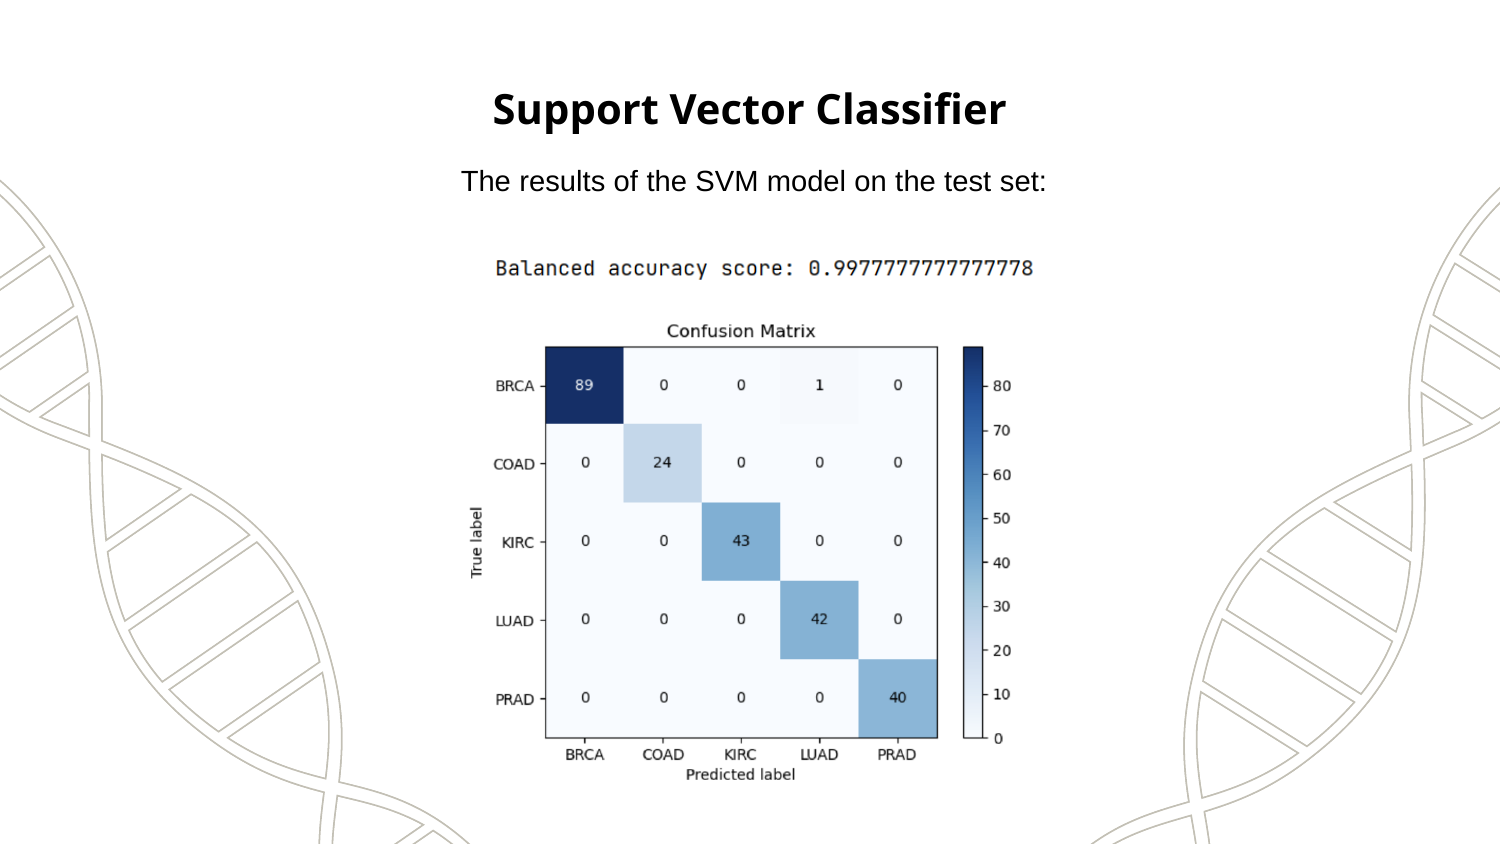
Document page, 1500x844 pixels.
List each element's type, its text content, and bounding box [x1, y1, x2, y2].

picture [492, 254, 1043, 284]
text_box [1092, 187, 1500, 844]
title Support Vector Classifier [75, 67, 1425, 124]
text_box The results of the SVM model on the test set: [75, 154, 1434, 205]
picture [441, 297, 1067, 784]
text_box [0, 180, 469, 844]
